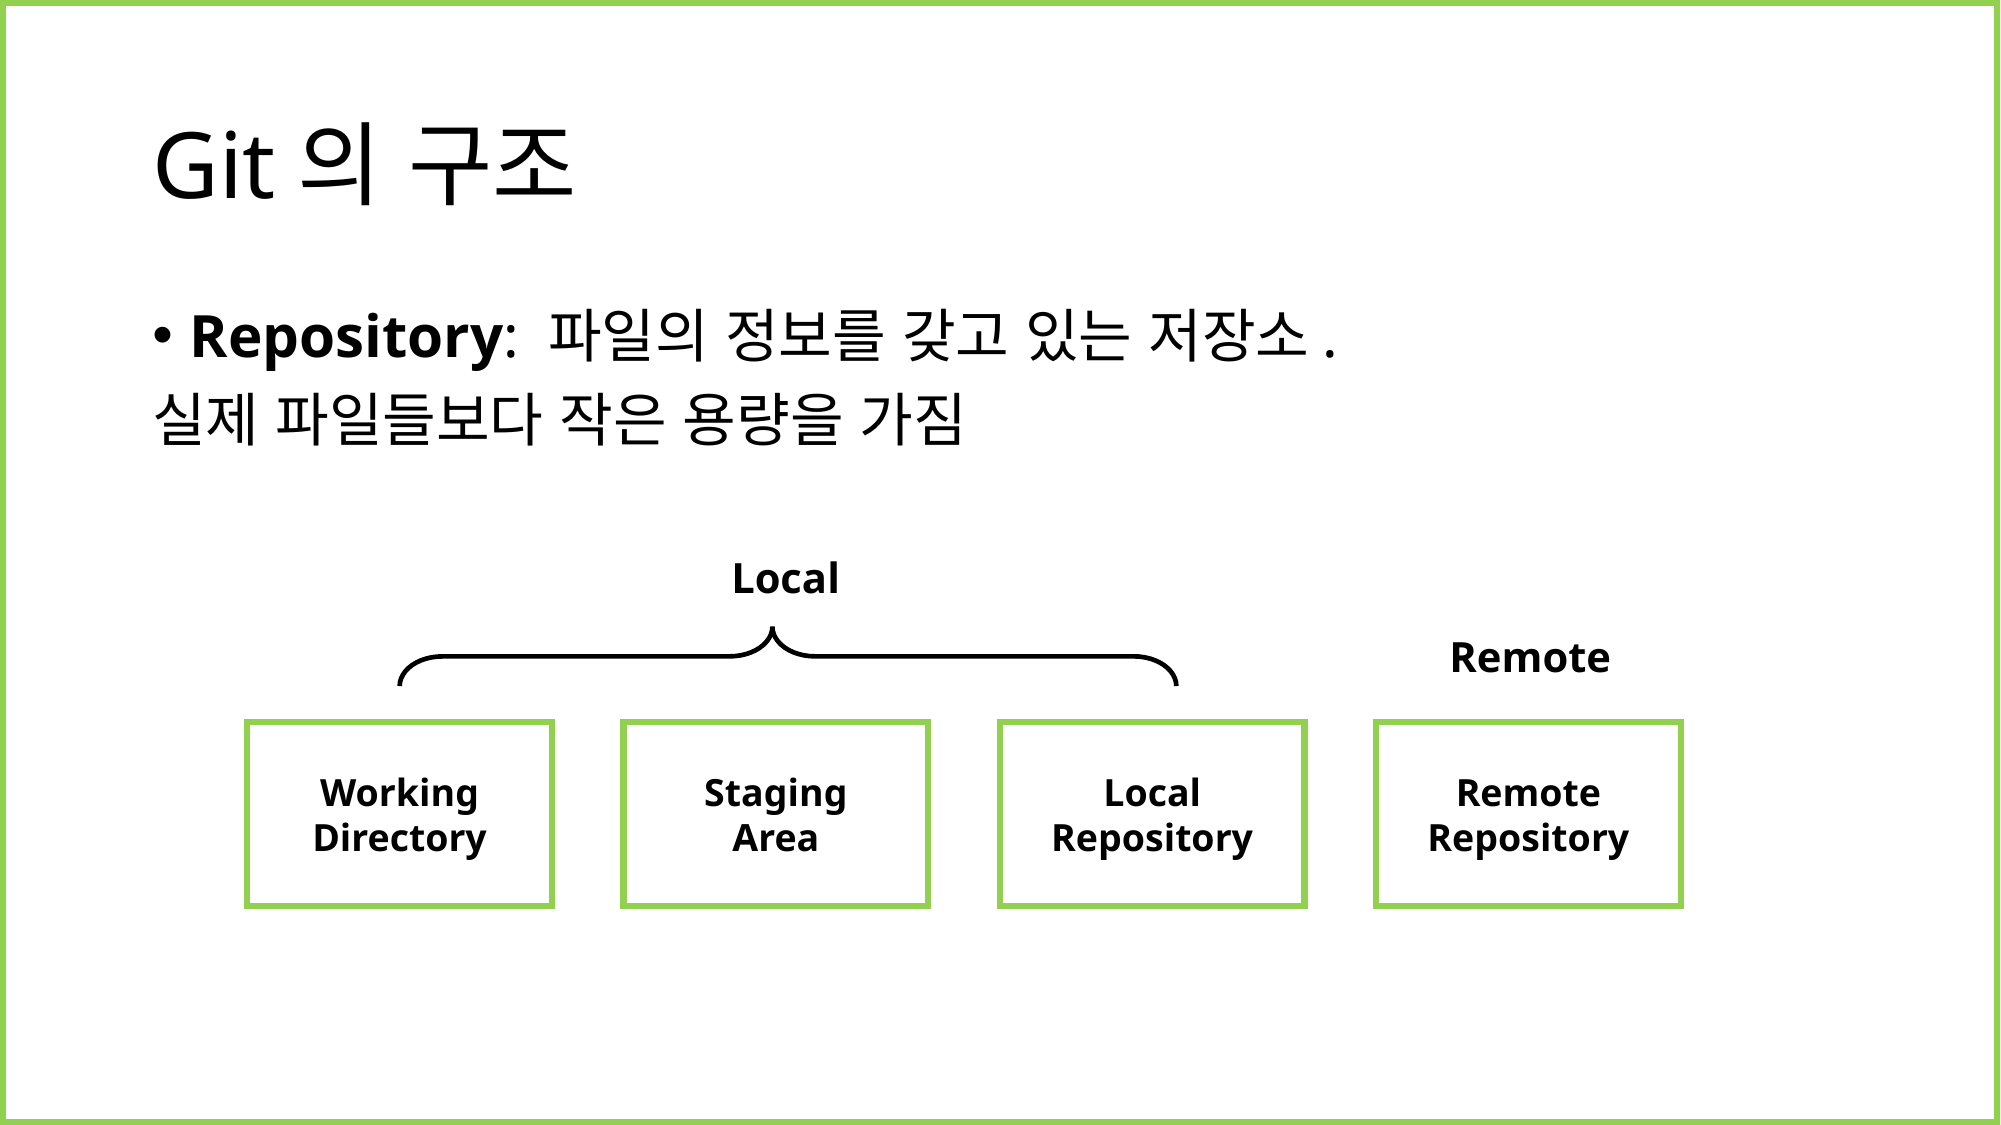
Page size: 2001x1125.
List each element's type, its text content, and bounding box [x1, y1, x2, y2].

text_box Remote Repository [1375, 721, 1682, 907]
text_box [399, 626, 1177, 687]
text_box Remote [1434, 623, 1626, 689]
title Git의 구조 [137, 59, 1863, 278]
list Repository: 파일의 정보를 갖고 있는 저장소. 실제 파일들보다 작은 용량을 가짐 [137, 299, 1863, 1014]
text_box Staging Area [623, 721, 929, 907]
text_box Local [716, 543, 855, 609]
text_box Working Directory [246, 721, 553, 907]
text_box Local Repository [999, 721, 1306, 907]
